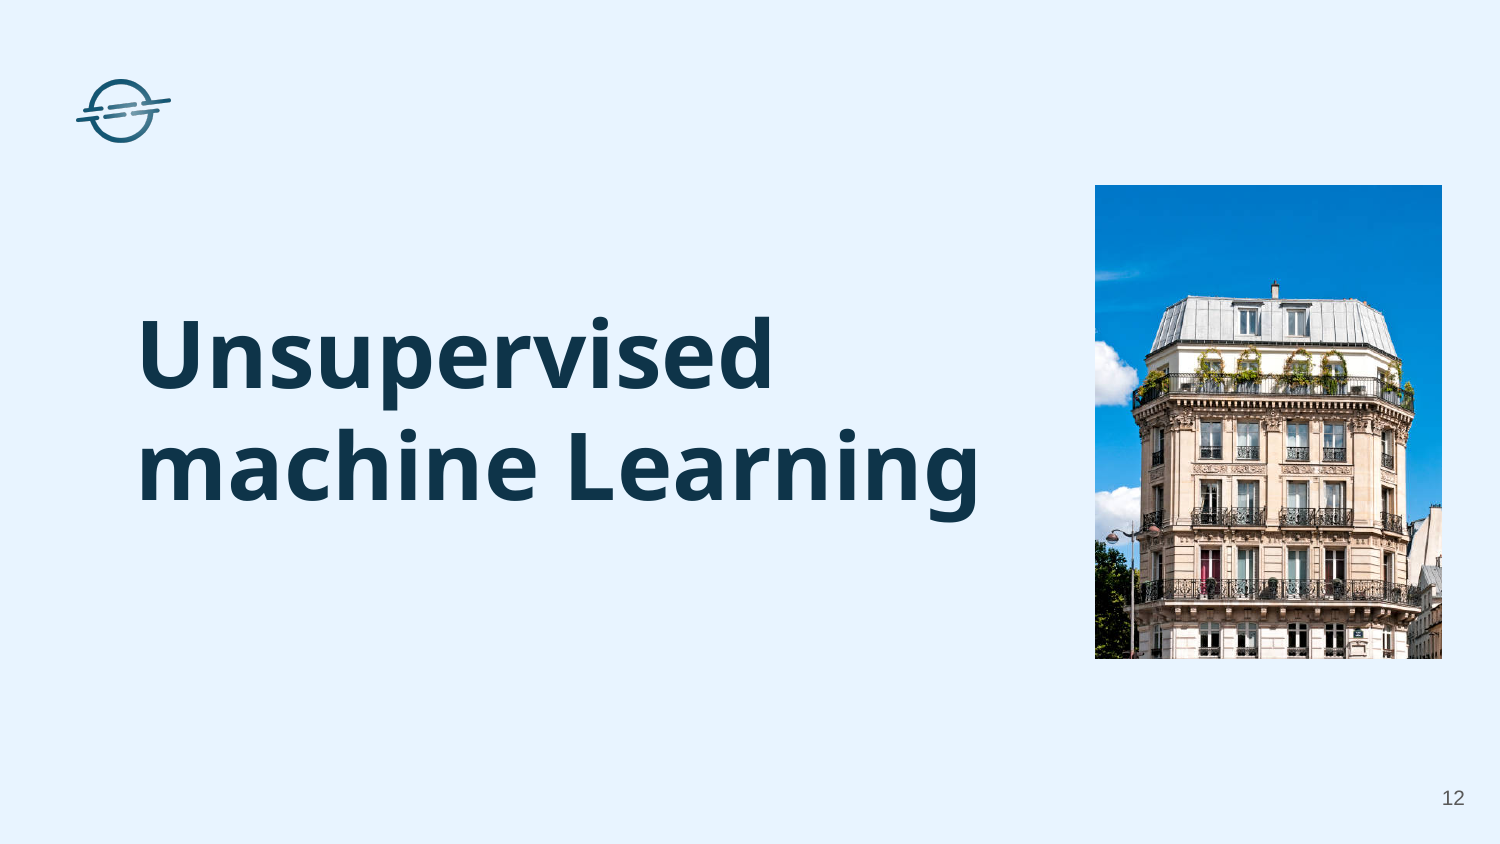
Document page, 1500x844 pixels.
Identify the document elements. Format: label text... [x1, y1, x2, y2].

picture [1094, 270, 1127, 281]
picture [1404, 348, 1443, 358]
picture [1094, 185, 1443, 659]
picture [75, 78, 171, 143]
slide_number 12 [1389, 764, 1480, 830]
title Unsupervised machine Learning [120, 279, 1043, 637]
